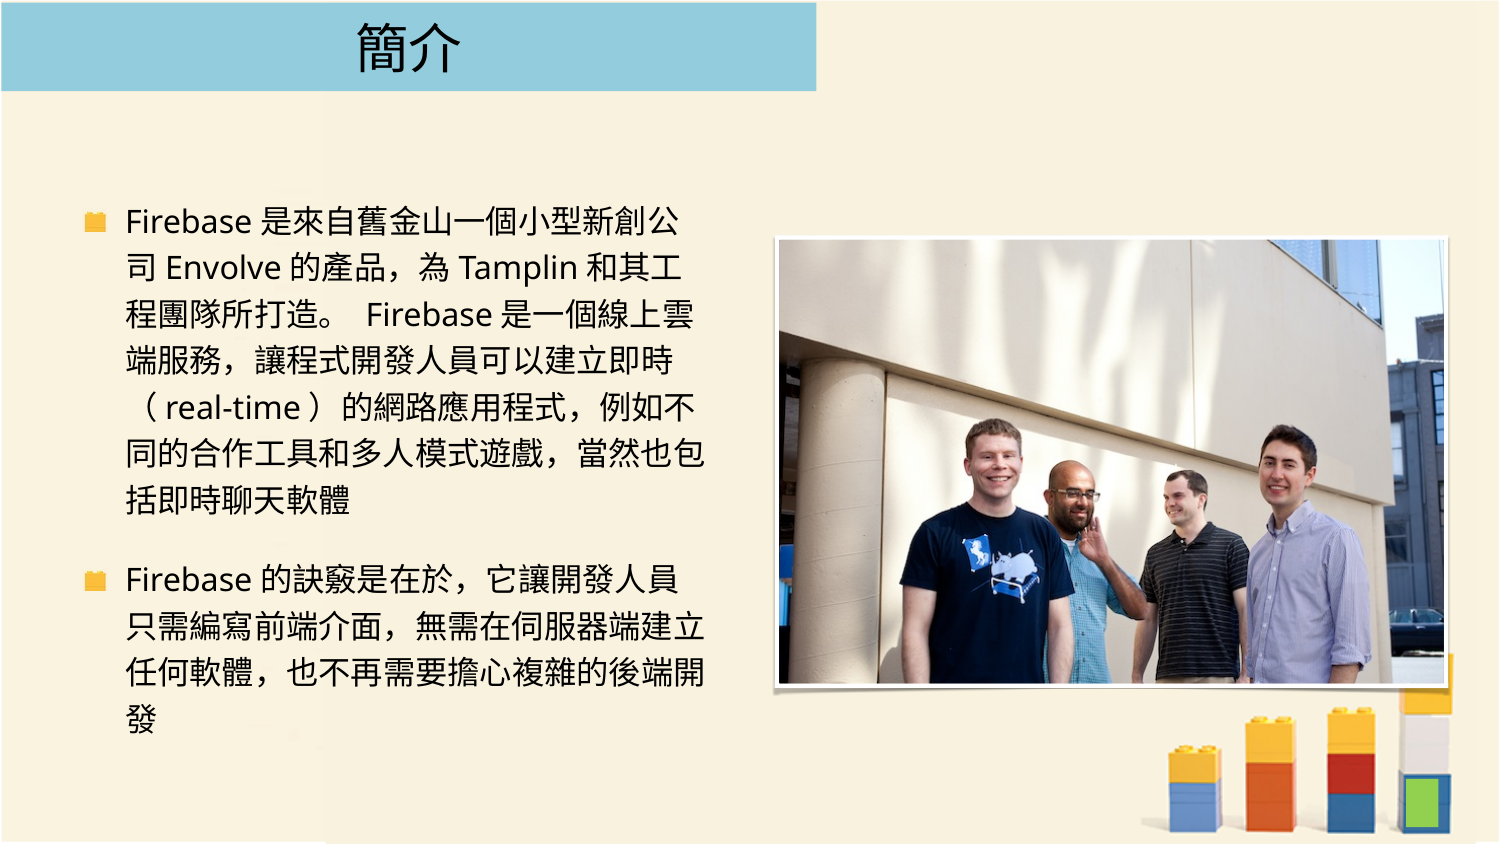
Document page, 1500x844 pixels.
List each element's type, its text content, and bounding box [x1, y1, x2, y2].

title 簡介 [0, 2, 817, 92]
slide_number [1405, 778, 1439, 828]
picture [0, 0, 1500, 844]
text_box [772, 235, 1451, 696]
list Firebase是來自舊金山一個小型新創公司Envolve的產品，為Tamplin和其工程團隊所打造。 Firebase是一個線上雲端服務，讓程式開發人員可以建立即時（real-time）的網路應用程式，例如不同的合作工具和多人模式遊戲，當然也包括即時聊天軟體 Firebase的訣竅是在於，它讓開發人員只需編寫前端介面，無需在伺服器端建立任何軟體，也不再需要擔心複雜的後端開發 [74, 150, 717, 780]
